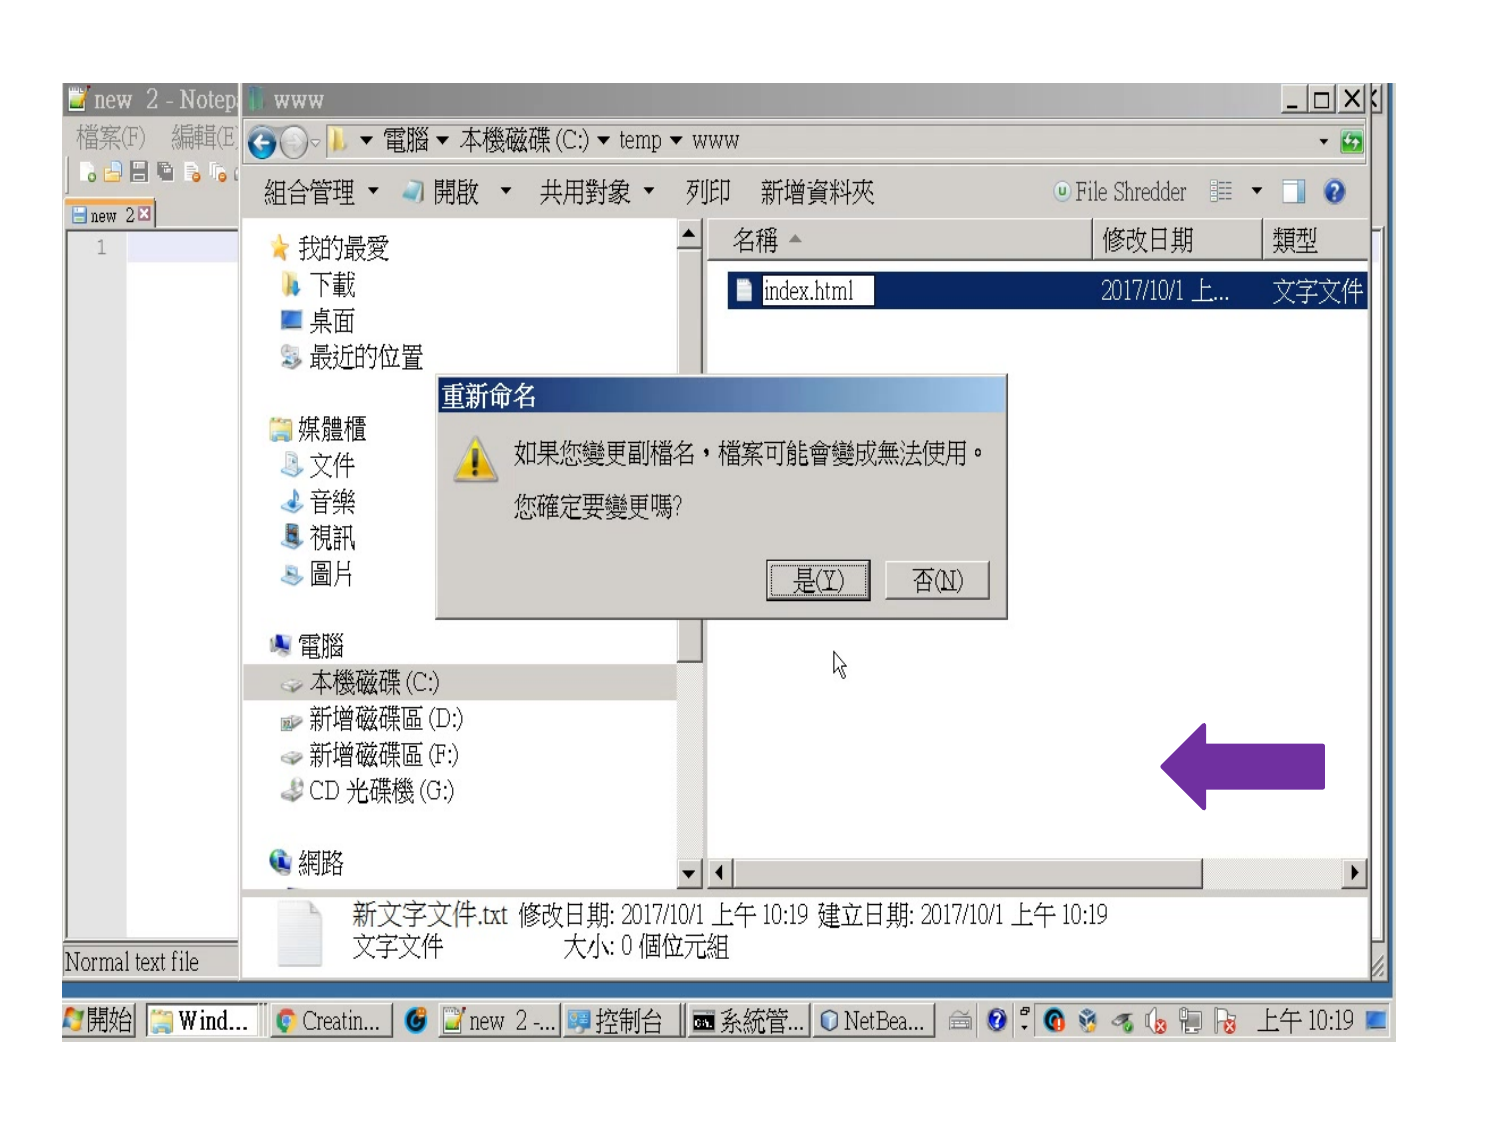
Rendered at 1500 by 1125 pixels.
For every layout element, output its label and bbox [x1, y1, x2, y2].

picture [62, 83, 1396, 1042]
